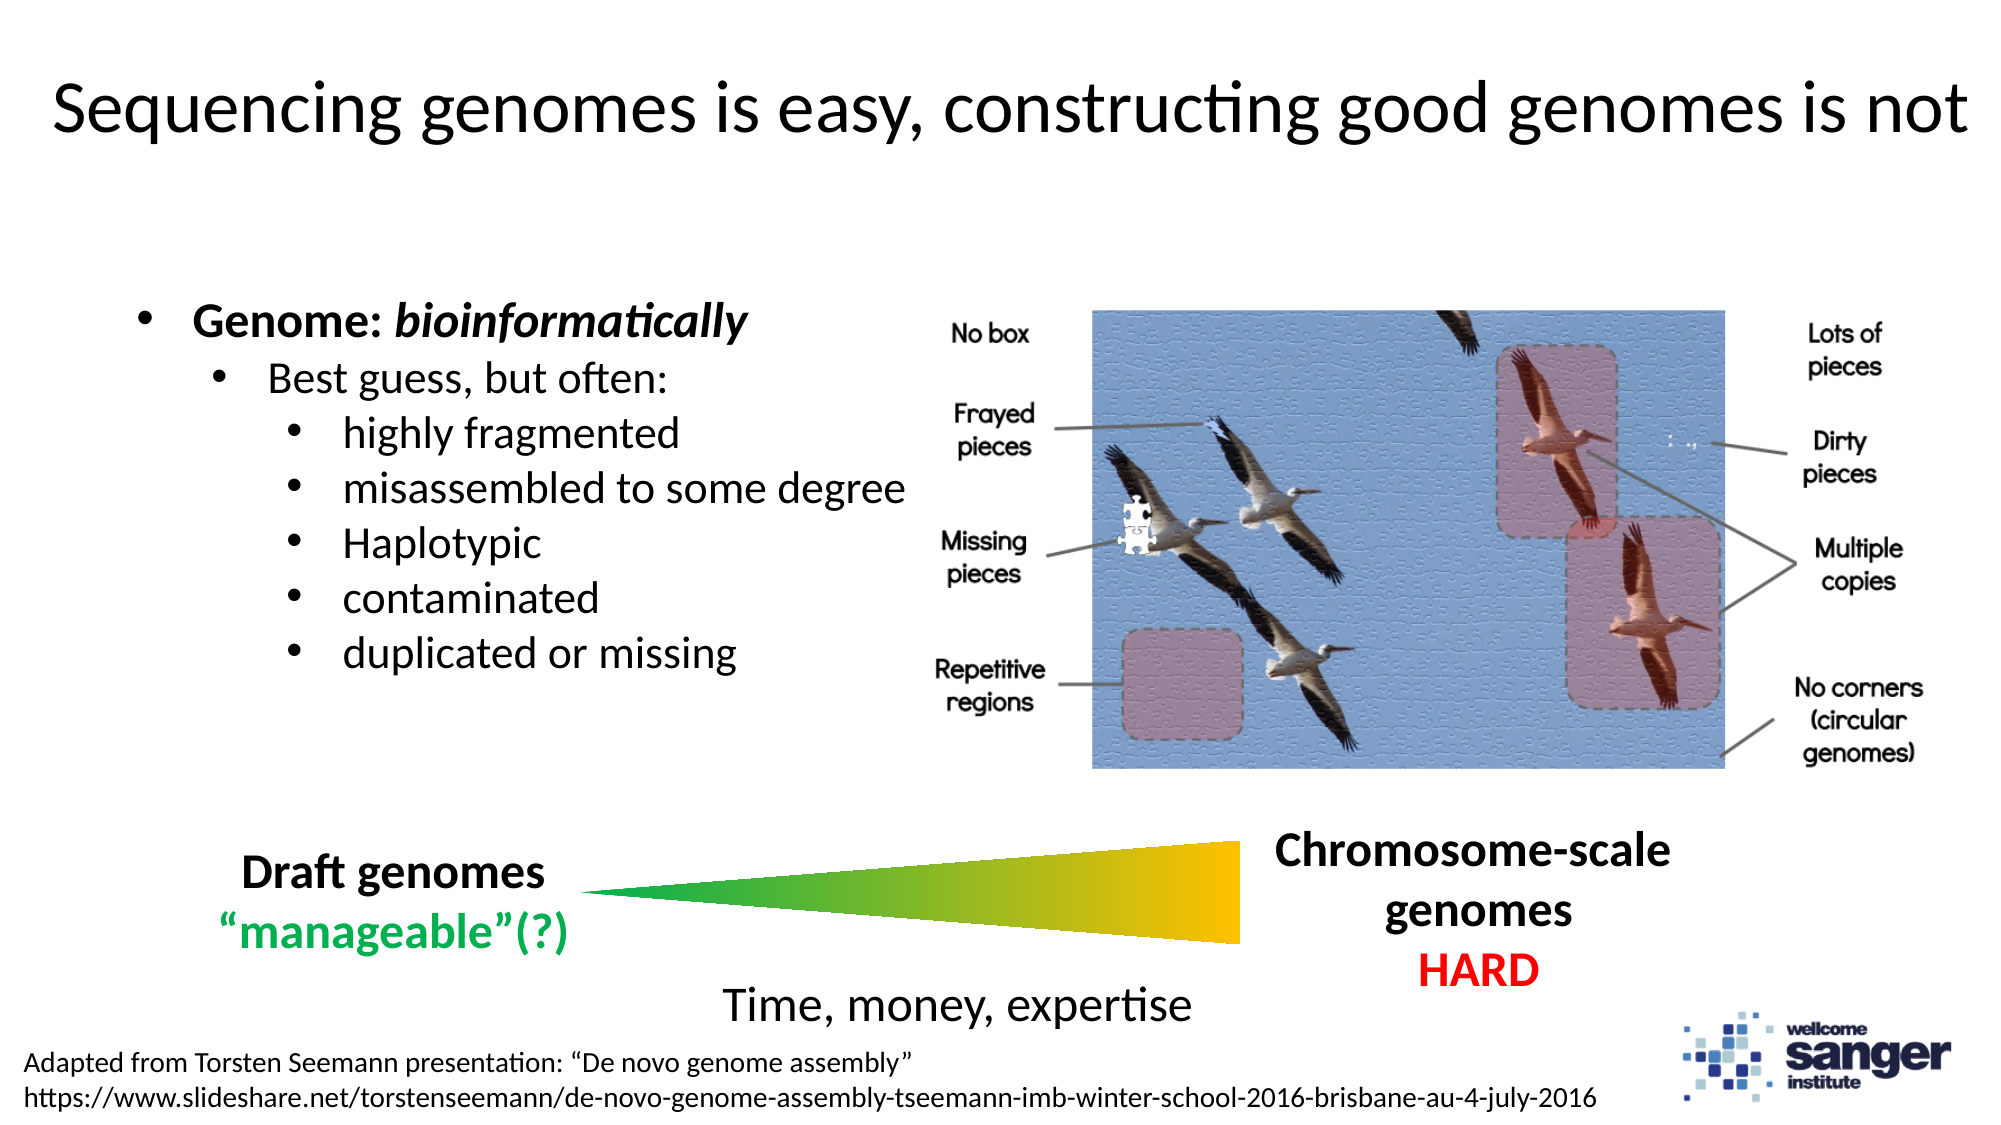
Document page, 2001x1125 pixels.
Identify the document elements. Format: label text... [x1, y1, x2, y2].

picture [914, 280, 1944, 779]
text_box Genome: bioinformatically Best guess, but often: highly fragmented misassembled to some degree Haplotypic contaminated duplicated or missing [121, 280, 913, 735]
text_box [199, 808, 1700, 1040]
picture [1631, 991, 1998, 1125]
title Sequencing genomes is easy, constructing good genomes is not [8, 0, 1998, 217]
text_box Adapted from Torsten Seemann presentation: “De novo genome assembly” https://www.slideshare.net/torstenseemann/de-novo-genome-assembly-tseemann-imb-winter-school-2016-brisbane-au-4-july-2016 [8, 1035, 1626, 1122]
